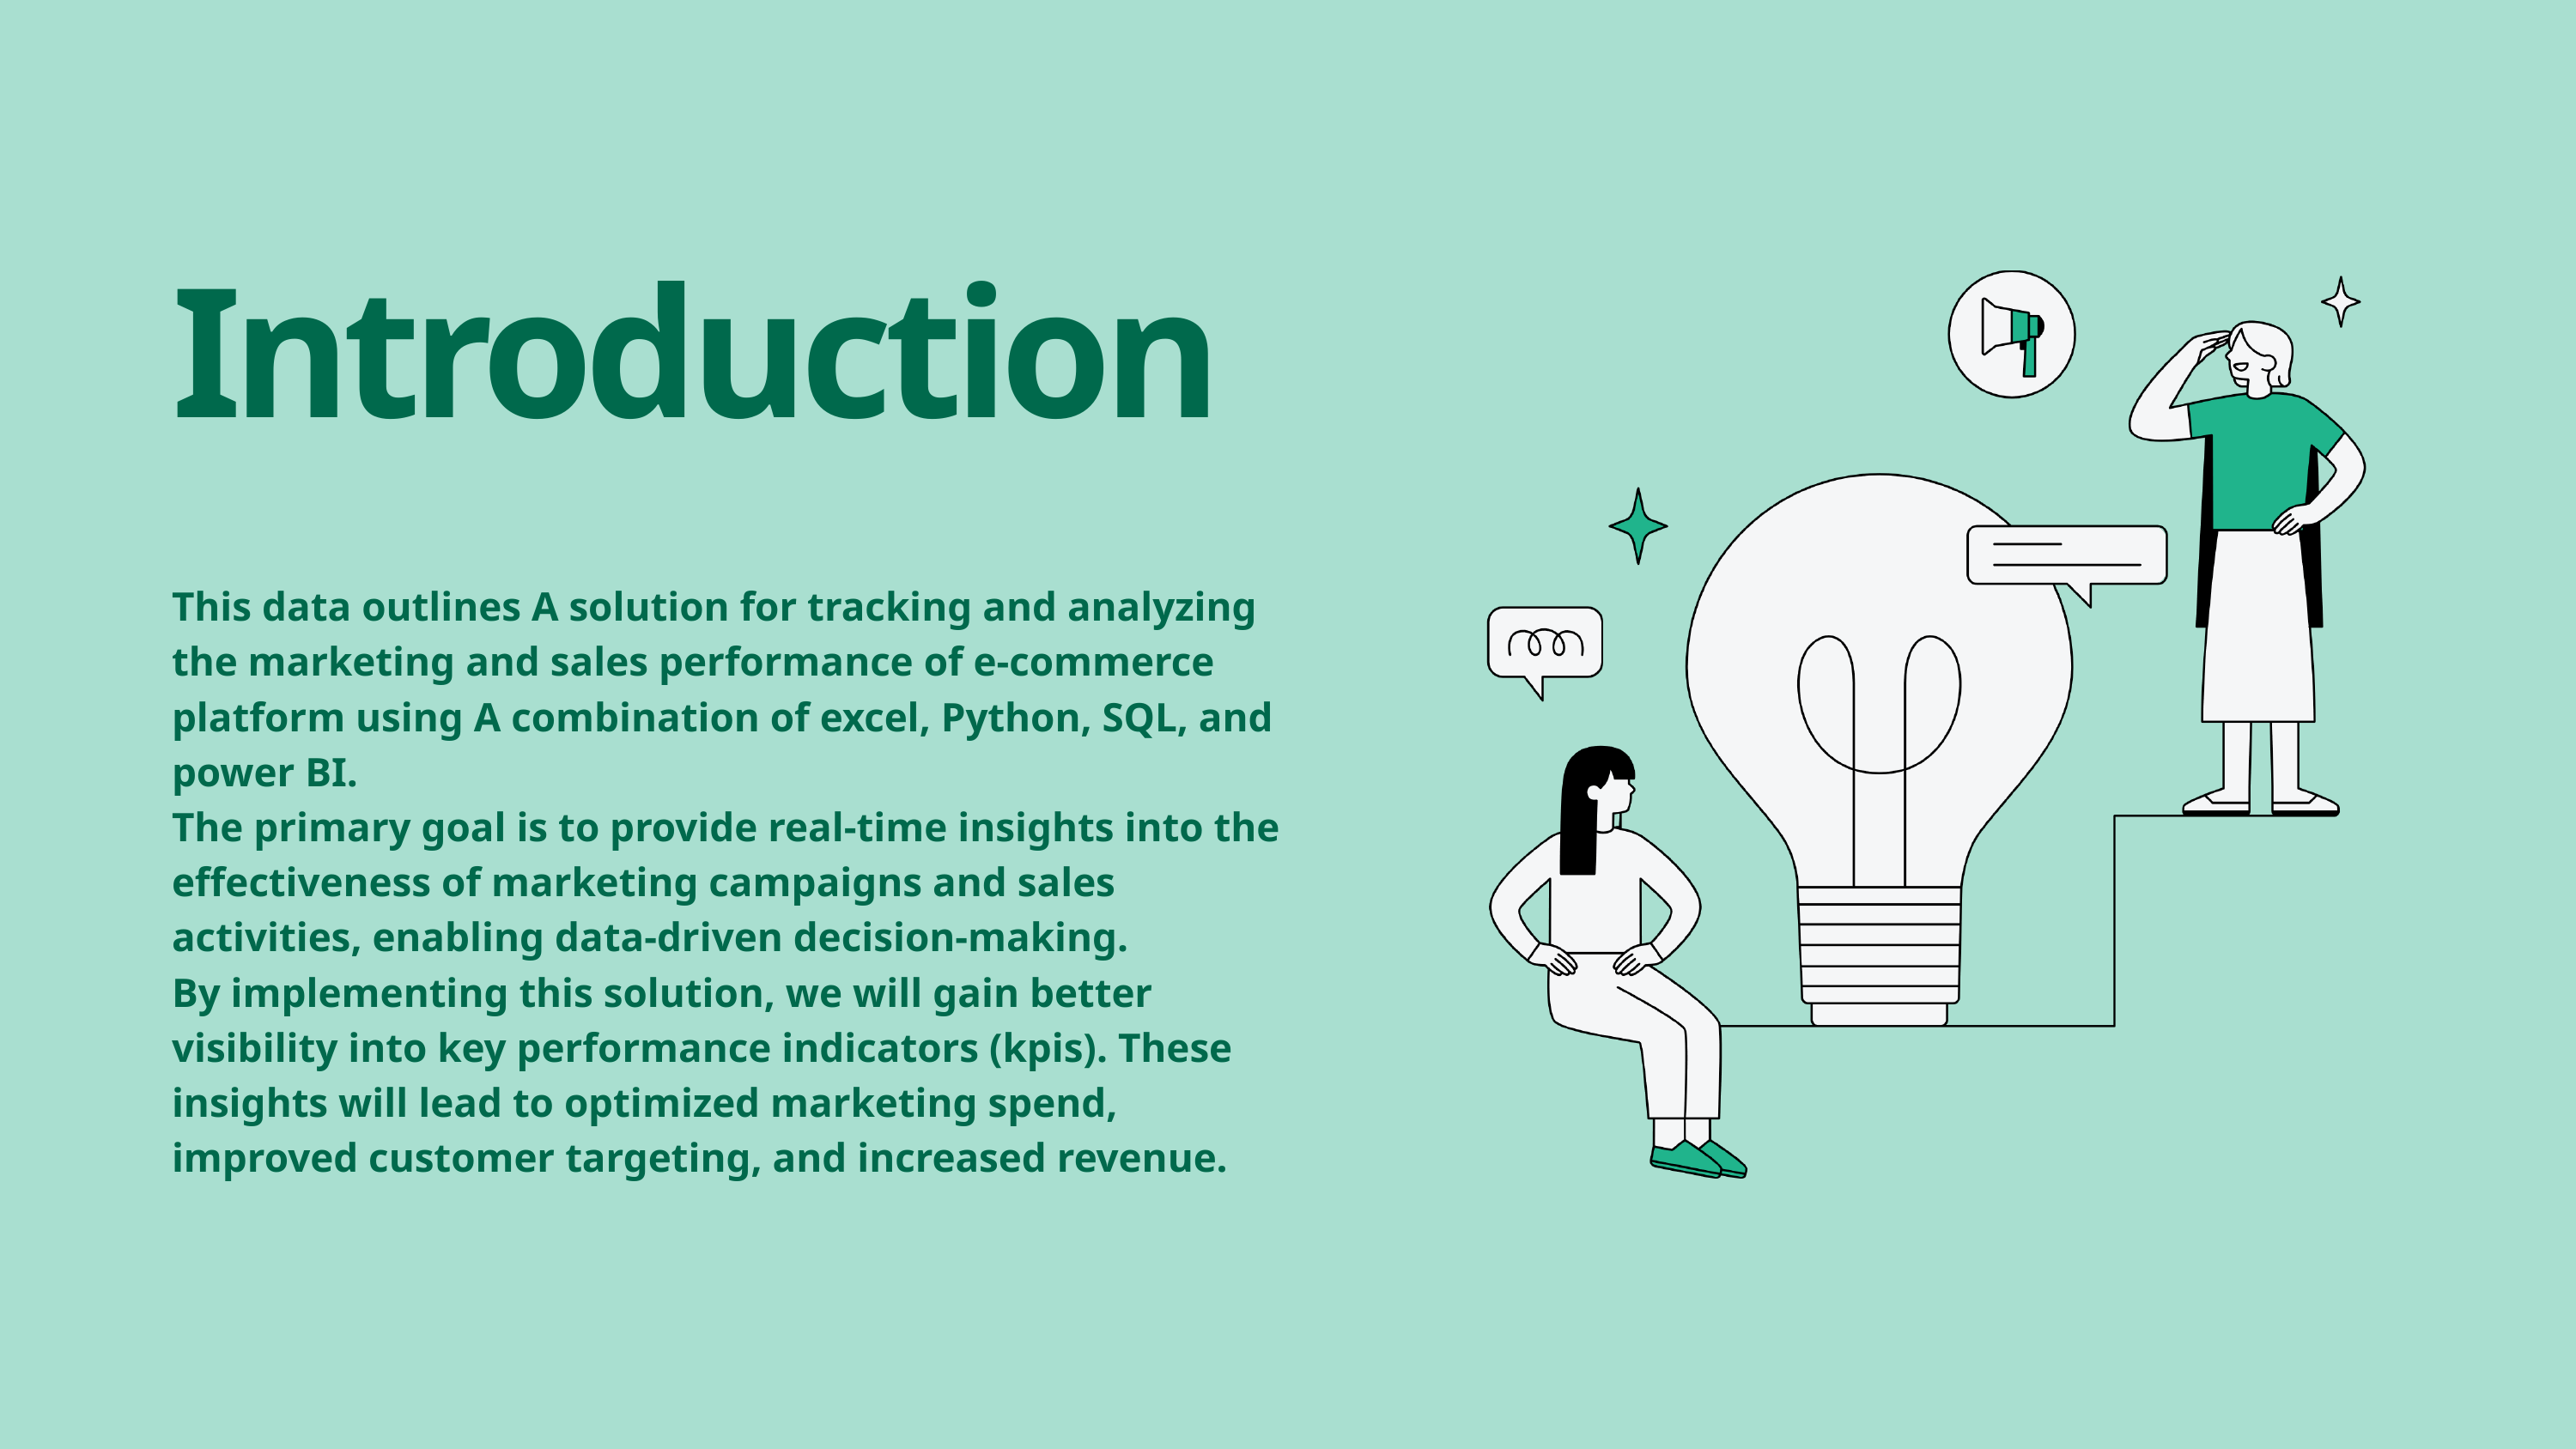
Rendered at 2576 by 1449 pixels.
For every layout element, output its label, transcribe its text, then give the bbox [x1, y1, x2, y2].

text_box [1485, 270, 2369, 1179]
text_box This data outlines A solution for tracking and analyzing the marketing and sales performance of e-commerce platform using A combination of excel, Python, SQL, and power BI. The primary goal is to provide real-time insights into the effectiveness of marketing campaigns and sales activities, enabling data-driven decision-making. By implementing this solution, we will gain better visibility into key performance indicators (kpis). These insights will lead to optimized marketing spend, improved customer targeting, and increased revenue. [172, 573, 1288, 1180]
text_box Introduction [172, 292, 1288, 454]
